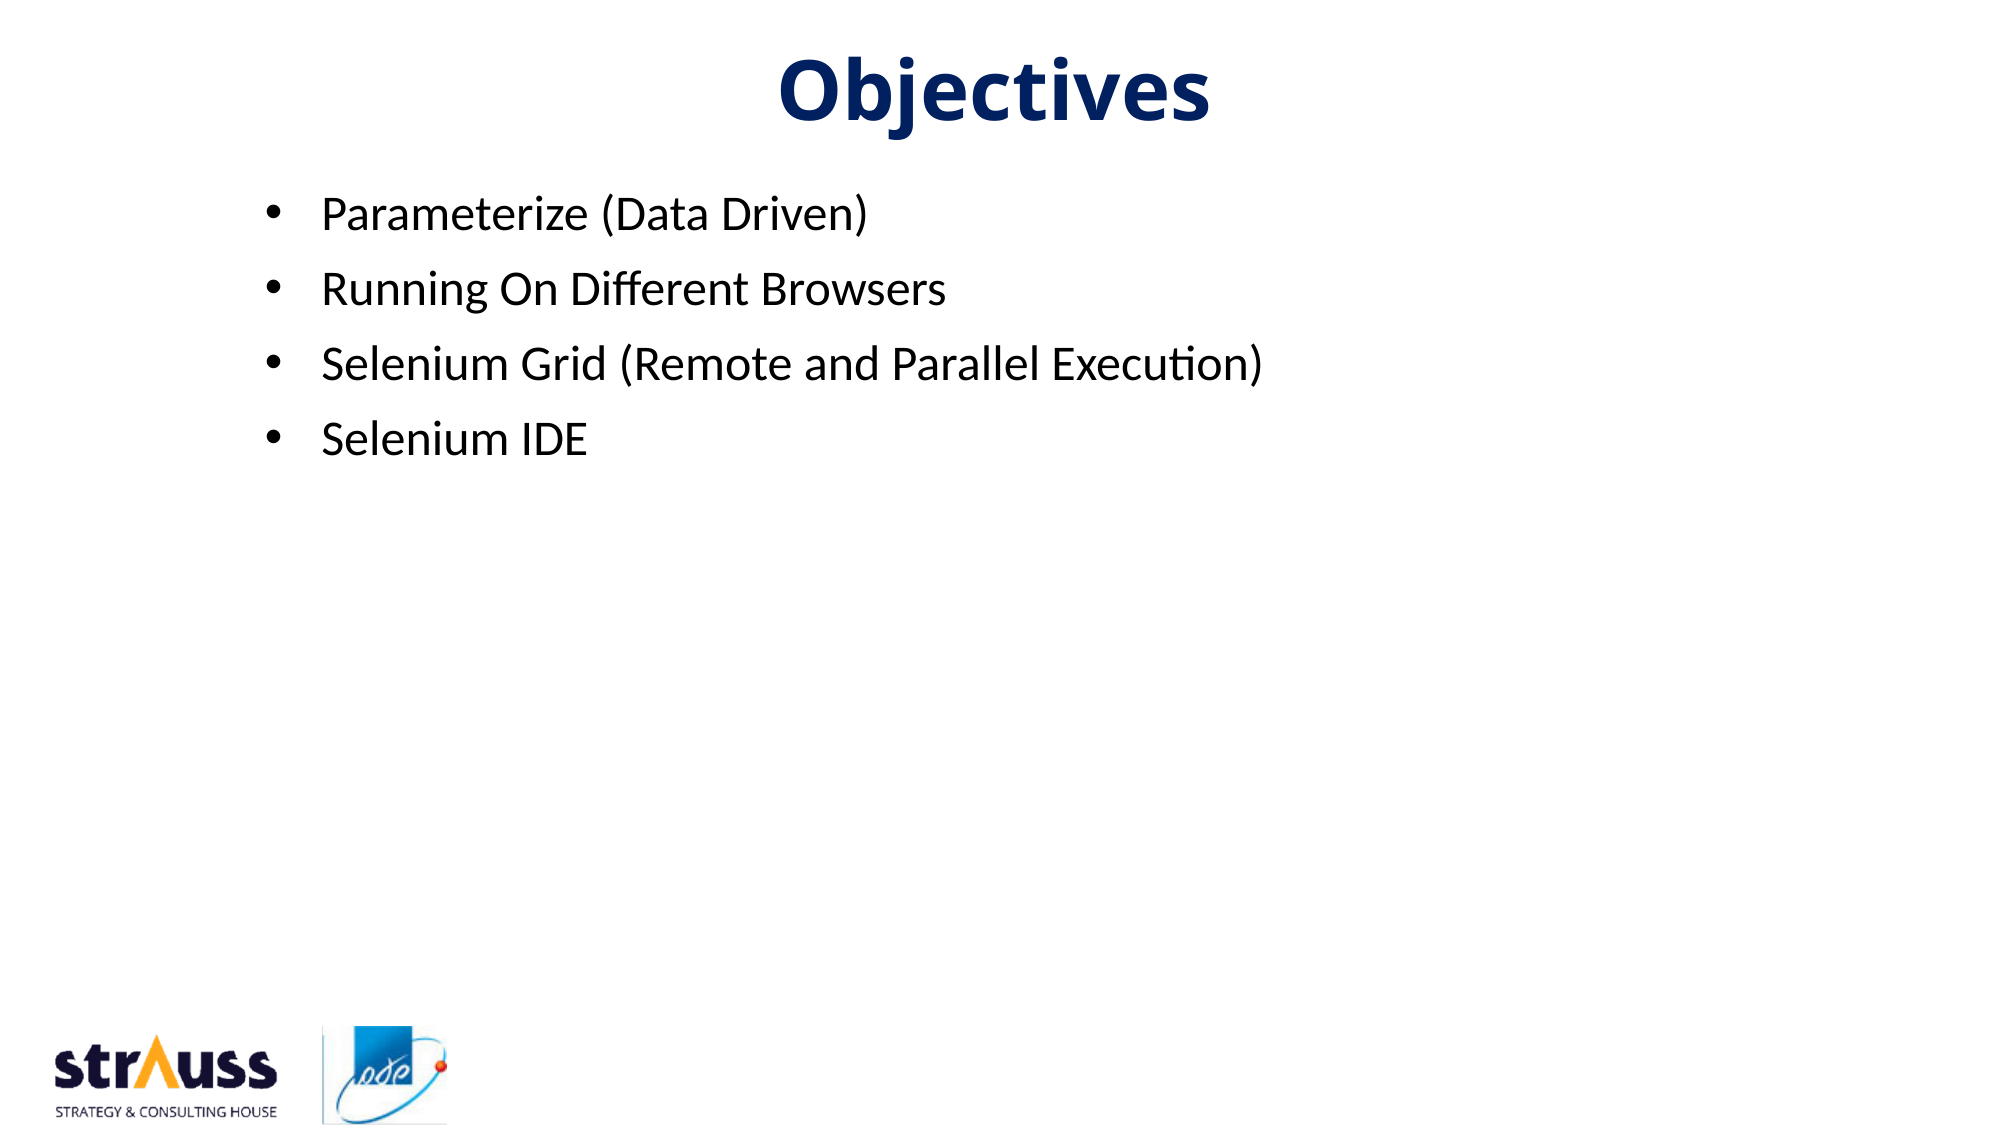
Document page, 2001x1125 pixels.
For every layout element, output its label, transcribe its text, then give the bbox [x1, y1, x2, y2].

picture [321, 1026, 447, 1125]
subtitle Parameterize (Data Driven) Running On Different Browsers Selenium Grid (Remote and Parallel Execution) Selenium IDE [249, 179, 1750, 990]
picture [46, 1026, 283, 1125]
text_box Objectives [547, 41, 1442, 146]
